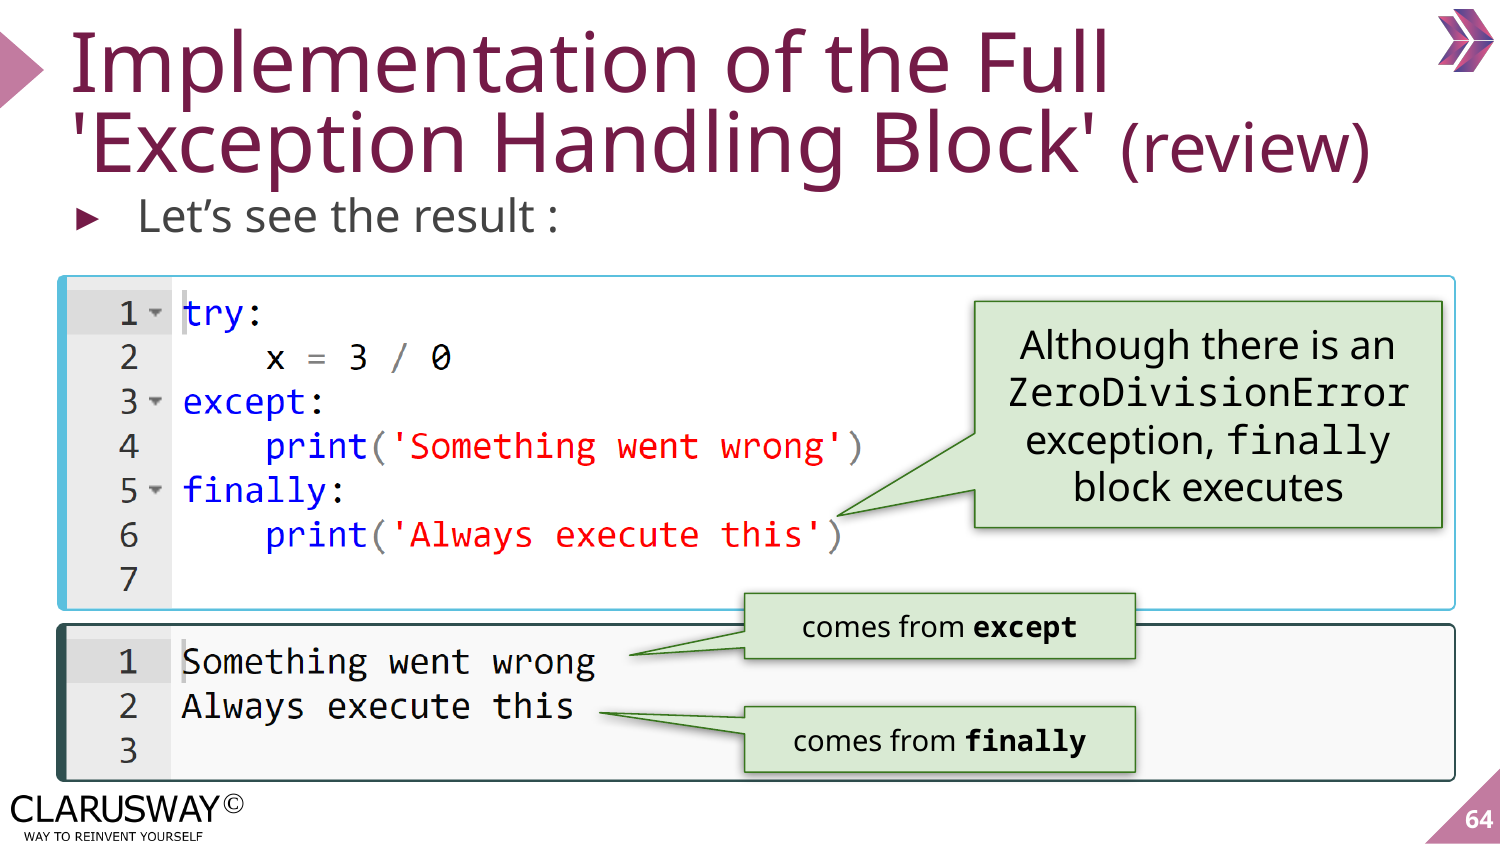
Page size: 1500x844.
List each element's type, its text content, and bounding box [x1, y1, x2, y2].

title Implementation of the Full 'Exception Handling Block' (review) [70, 28, 1436, 181]
picture [1438, 9, 1494, 72]
picture [53, 622, 1459, 784]
slide_number ‹#› [1418, 760, 1494, 838]
picture [53, 272, 1459, 613]
subtitle Let’s see the result : [61, 181, 1500, 275]
picture [11, 795, 220, 841]
